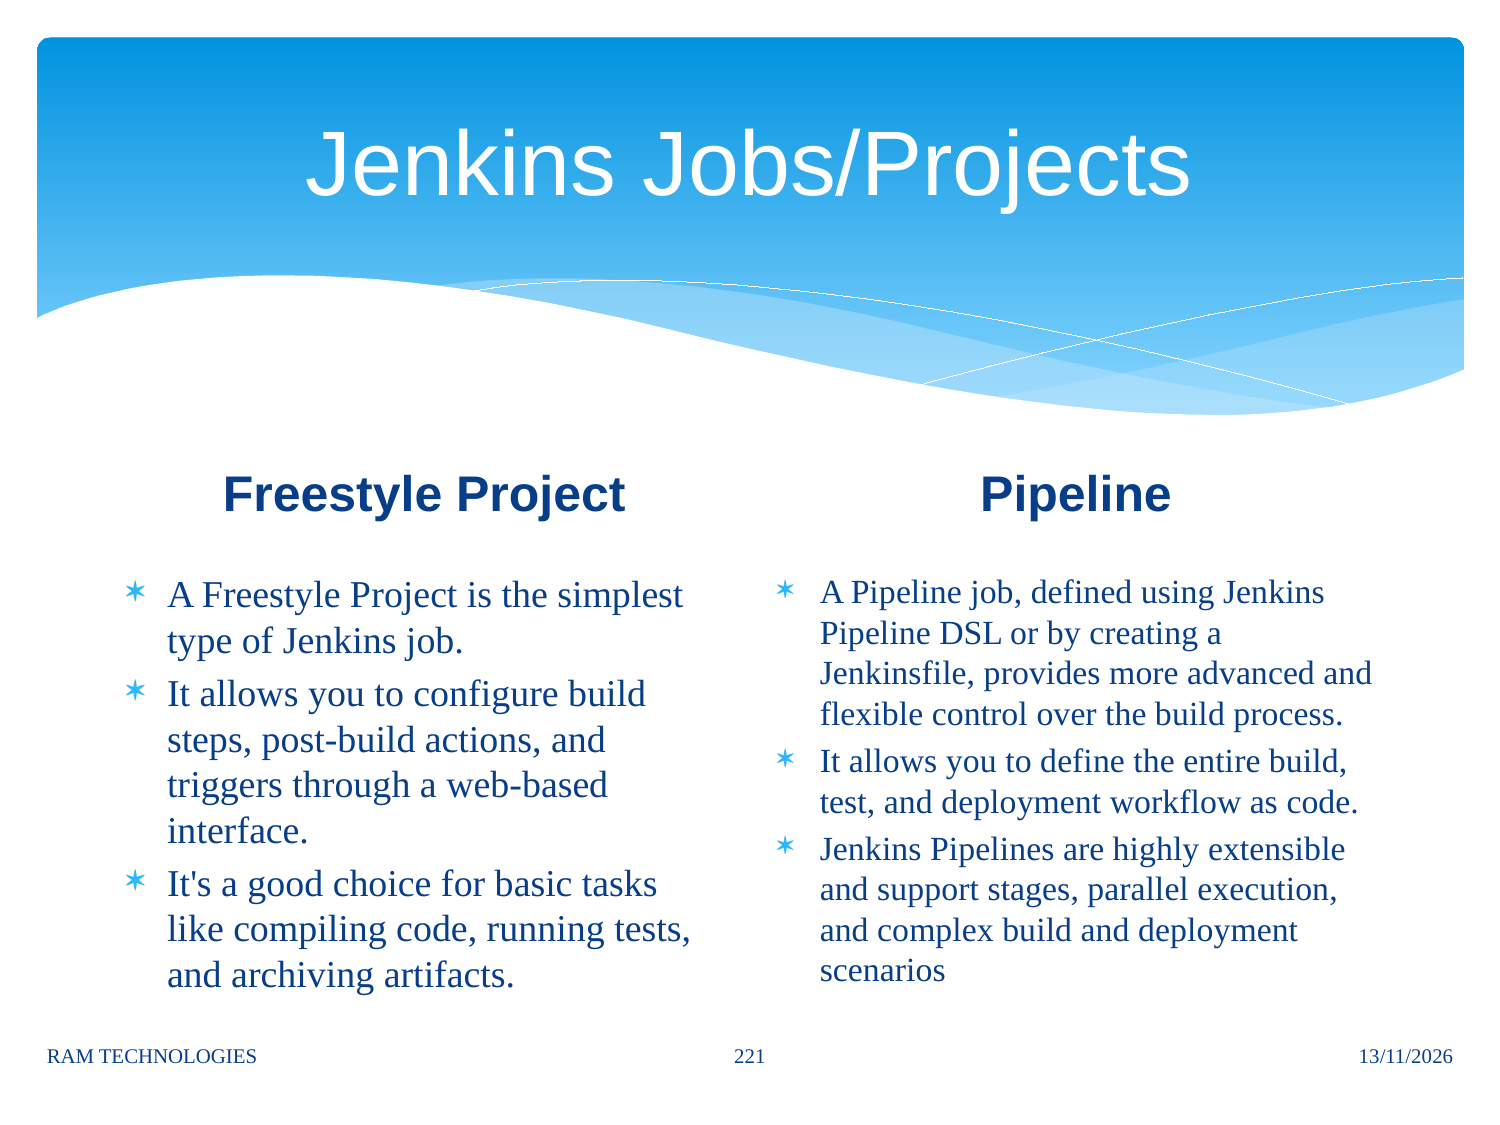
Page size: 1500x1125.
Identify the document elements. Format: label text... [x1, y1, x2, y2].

list Pipeline [762, 439, 1390, 545]
list A Freestyle Project is the simplest type of Jenkins job. It allows you to configure build steps, post-build actions, and triggers through a web-based interface. It's a good choice for basic tasks like compiling code, running tests, and archiving artifacts. [111, 562, 738, 1005]
slide_number 221 [654, 1025, 846, 1086]
footer RAM TECHNOLOGIES [31, 1025, 653, 1086]
list Freestyle Project [111, 439, 738, 545]
list A Pipeline job, defined using Jenkins Pipeline DSL or by creating a Jenkinsfile, provides more advanced and flexible control over the build process. It allows you to define the entire build, test, and deployment workflow as code. Jenkins Pipelines are highly extensible and support stages, parallel execution, and complex build and deployment scenarios [761, 562, 1389, 1005]
title Jenkins Jobs/Projects [75, 55, 1425, 261]
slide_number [847, 1025, 1469, 1086]
